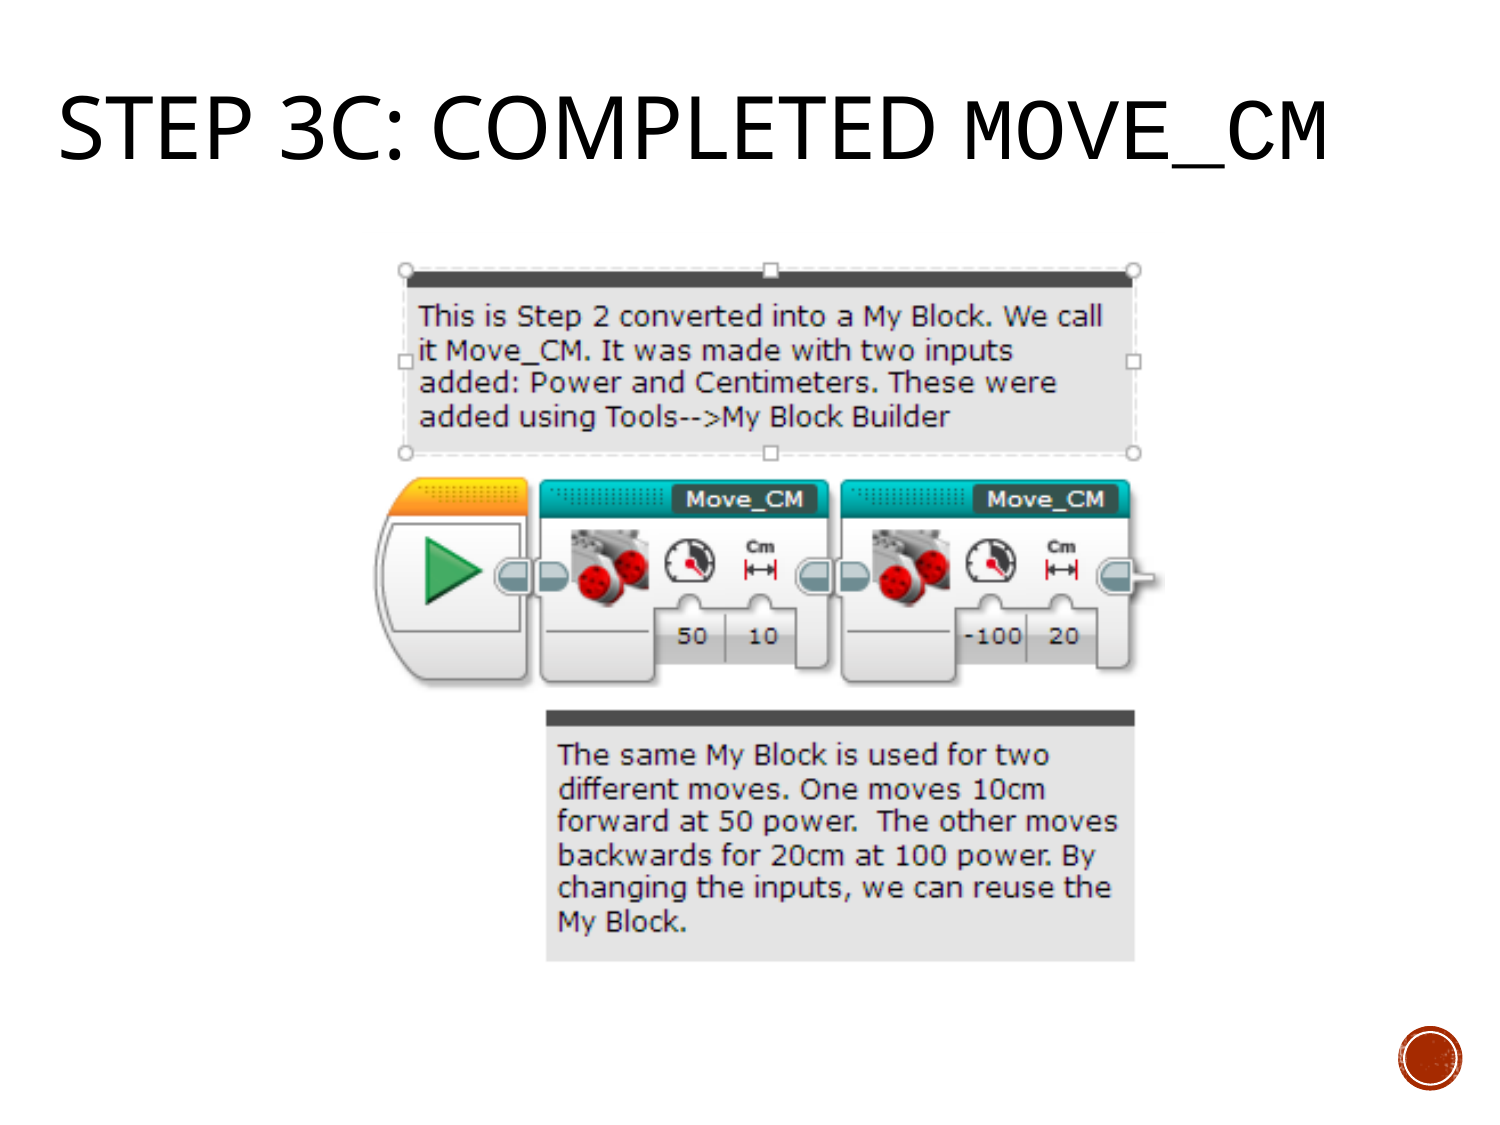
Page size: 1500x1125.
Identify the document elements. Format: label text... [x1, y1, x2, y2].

title Step 3C: Completed Move_CM [42, 48, 1443, 216]
picture [364, 234, 1163, 982]
